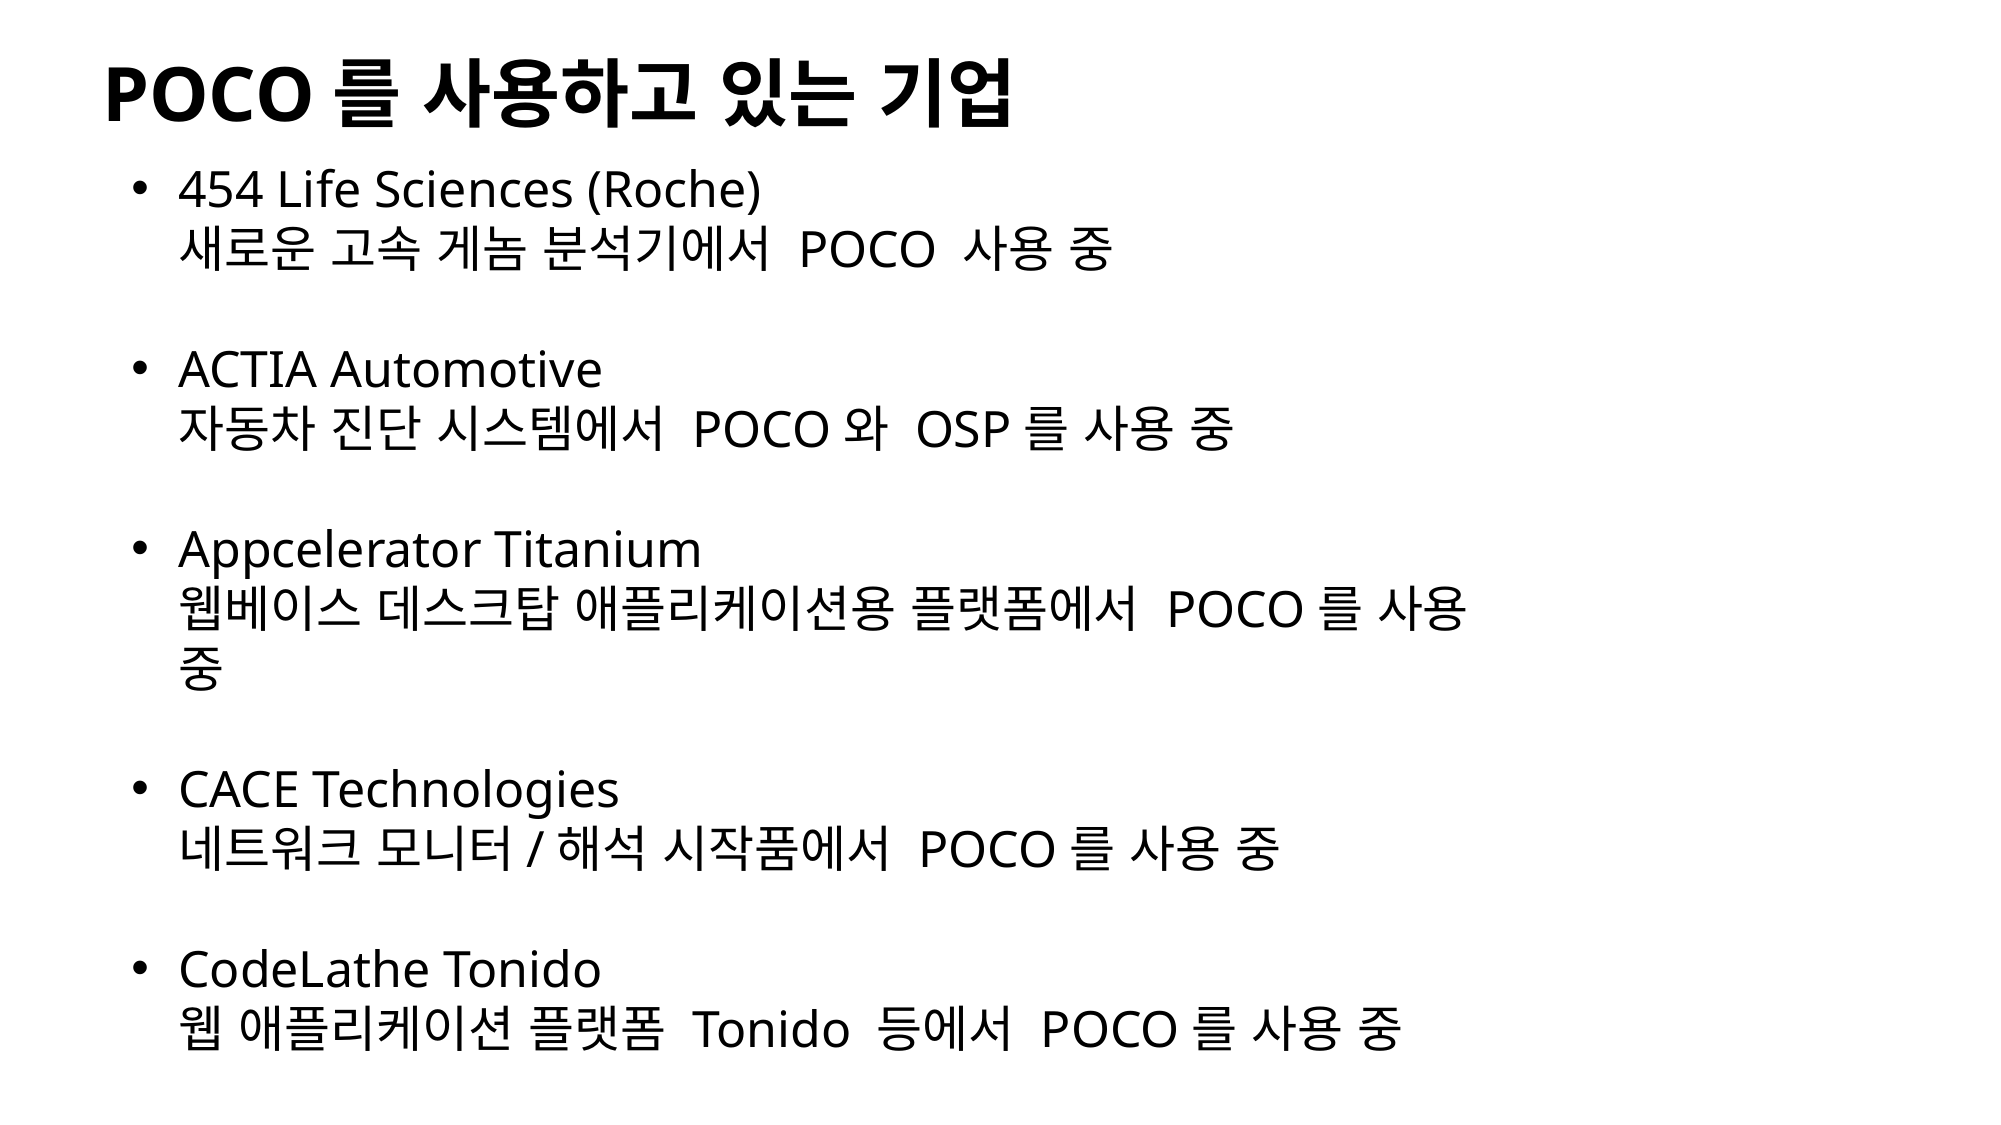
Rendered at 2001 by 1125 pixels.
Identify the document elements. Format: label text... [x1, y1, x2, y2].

text_box 454 Life Sciences (Roche) 새로운 고속 게놈 분석기에서 POCO 사용 중 ACTIA Automotive 자동차 진단 시스템에서 POCO와 OSP를 사용 중 Appcelerator Titanium 웹베이스 데스크탑 애플리케이션용 플랫폼에서 POCO를 사용 중 CACE Technologies 네트워크 모니터/해석 시작품에서 POCO를 사용 중 CodeLathe Tonido 웹 애플리케이션 플랫폼 Tonido 등에서 POCO를 사용 중 [116, 149, 1487, 1125]
text_box POCO를 사용하고 있는 기업 [87, 38, 1210, 144]
